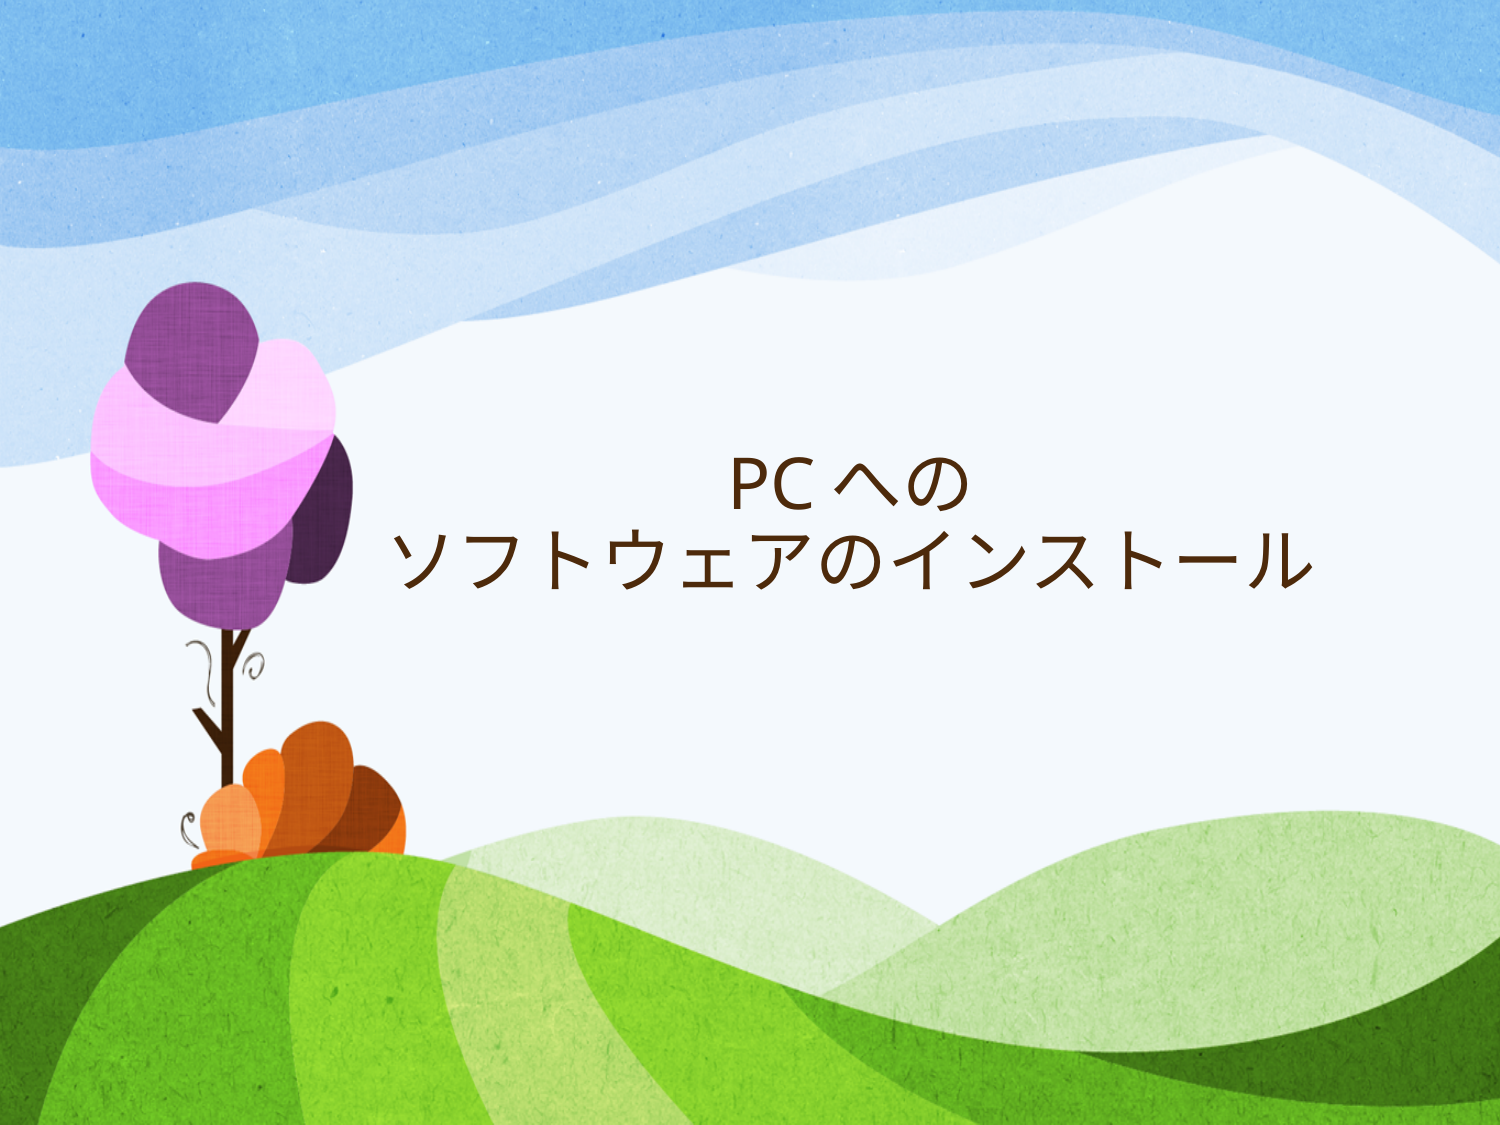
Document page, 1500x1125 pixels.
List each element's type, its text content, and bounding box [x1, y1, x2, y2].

title PCへの ソフトウェアのインストール [366, 386, 1335, 611]
picture [0, 0, 1500, 1125]
